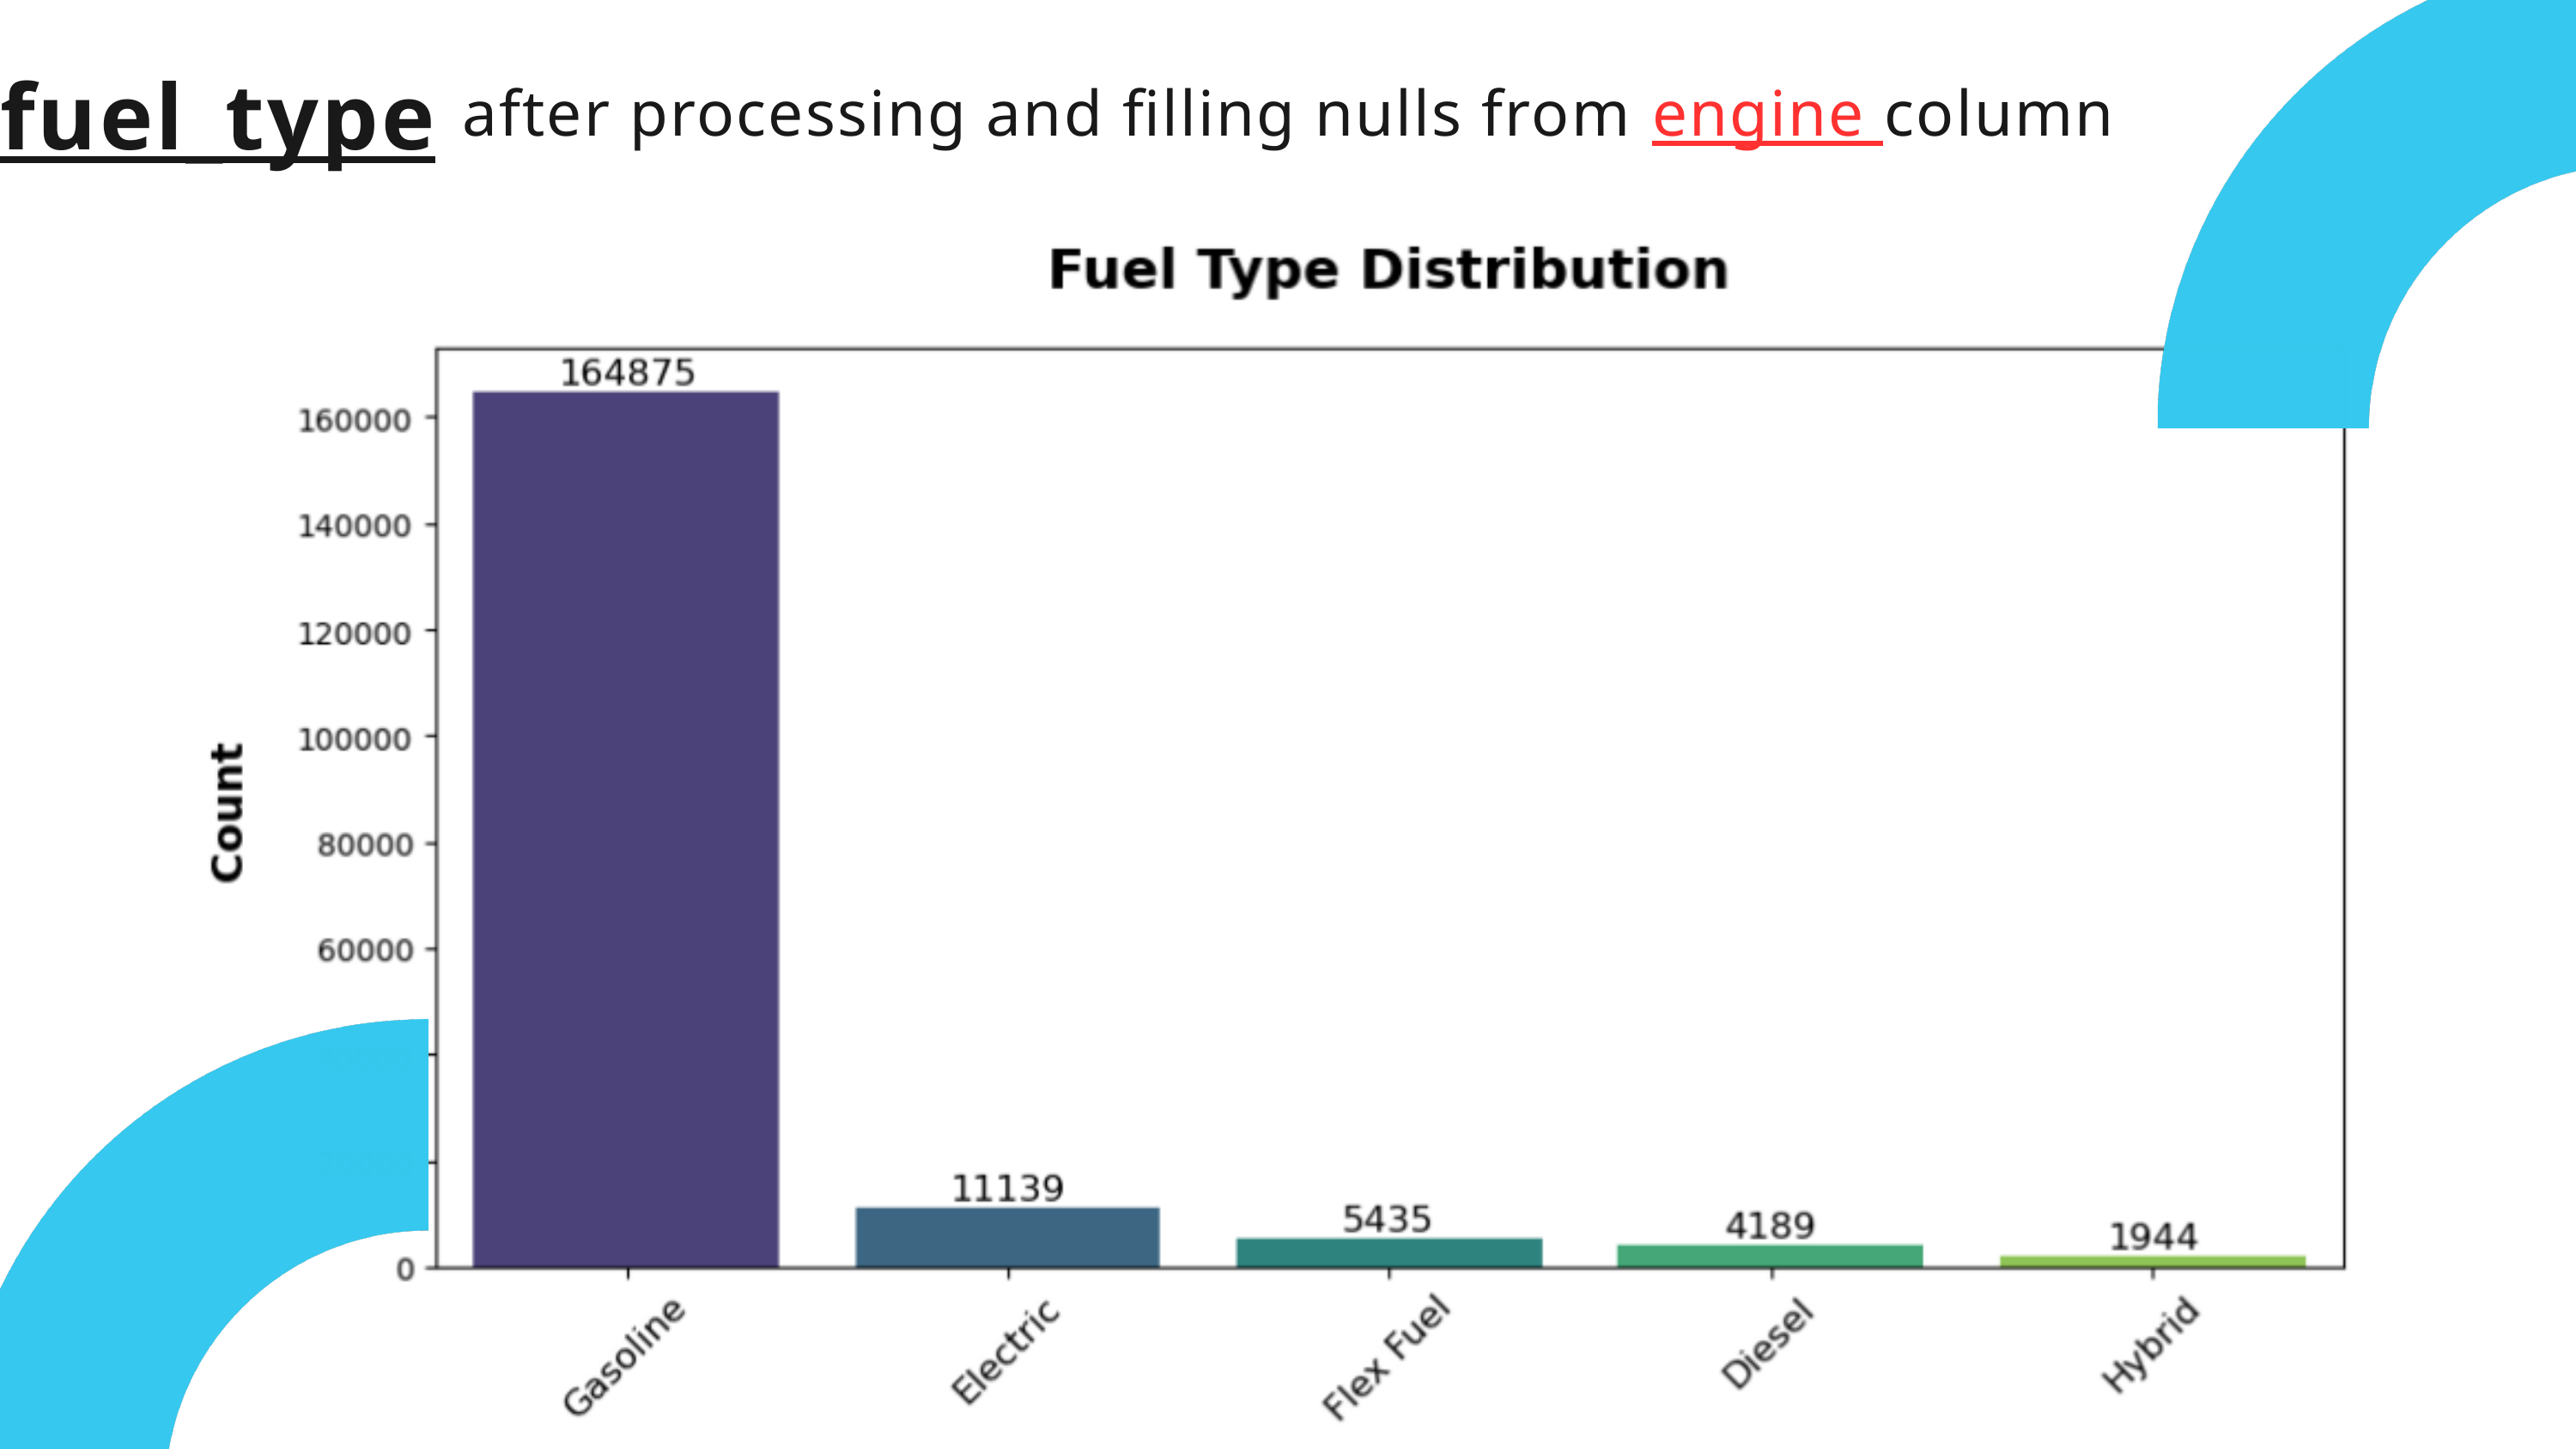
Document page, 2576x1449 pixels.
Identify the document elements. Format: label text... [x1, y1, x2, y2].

text_box after processing and filling nulls from engine column [549, 55, 2129, 149]
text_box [0, 0, 549, 156]
text_box [2157, 0, 2576, 428]
text_box [112, 243, 2395, 1449]
text_box [0, 1019, 428, 1449]
